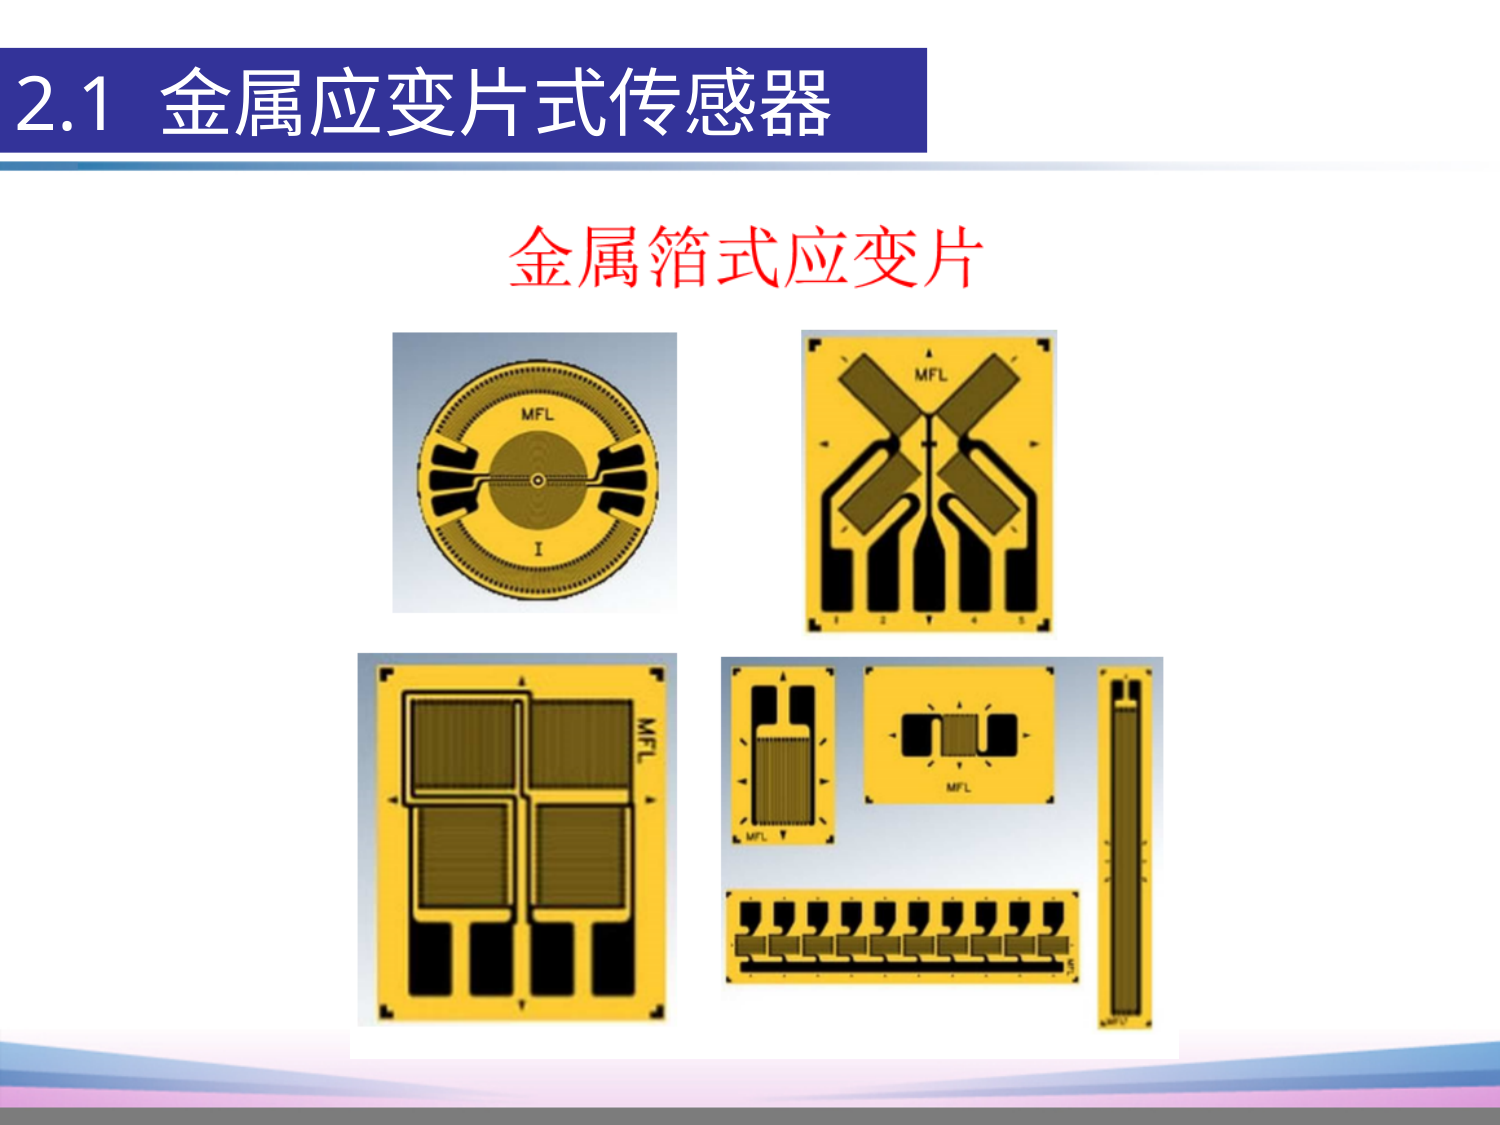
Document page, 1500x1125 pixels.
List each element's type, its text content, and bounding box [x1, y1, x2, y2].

picture [0, 0, 1500, 1125]
text_box 2.1 金属应变片式传感器 [0, 47, 928, 153]
